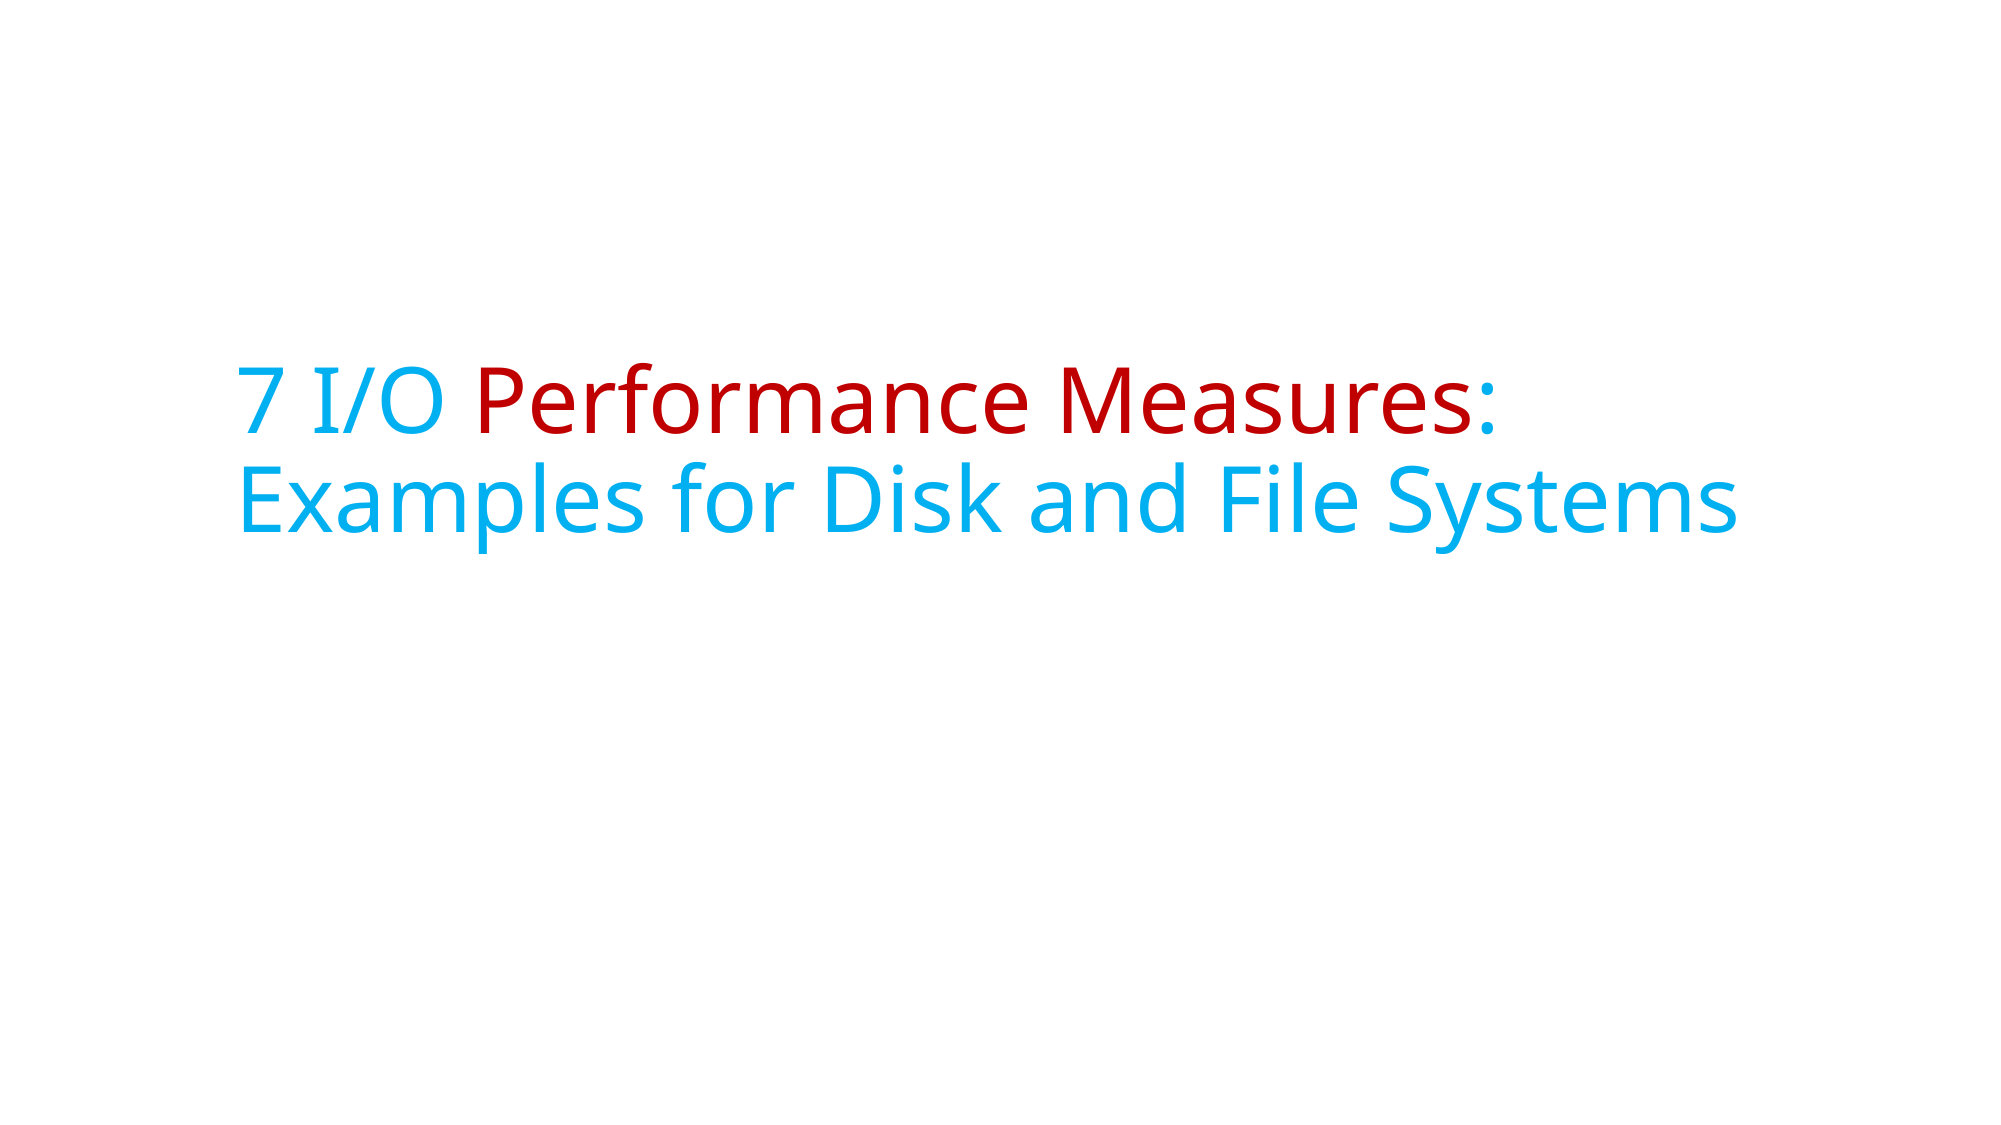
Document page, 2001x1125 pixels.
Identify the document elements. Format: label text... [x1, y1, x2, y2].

title 7 I/O Performance Measures: Examples for Disk and File Systems [220, 345, 1946, 563]
